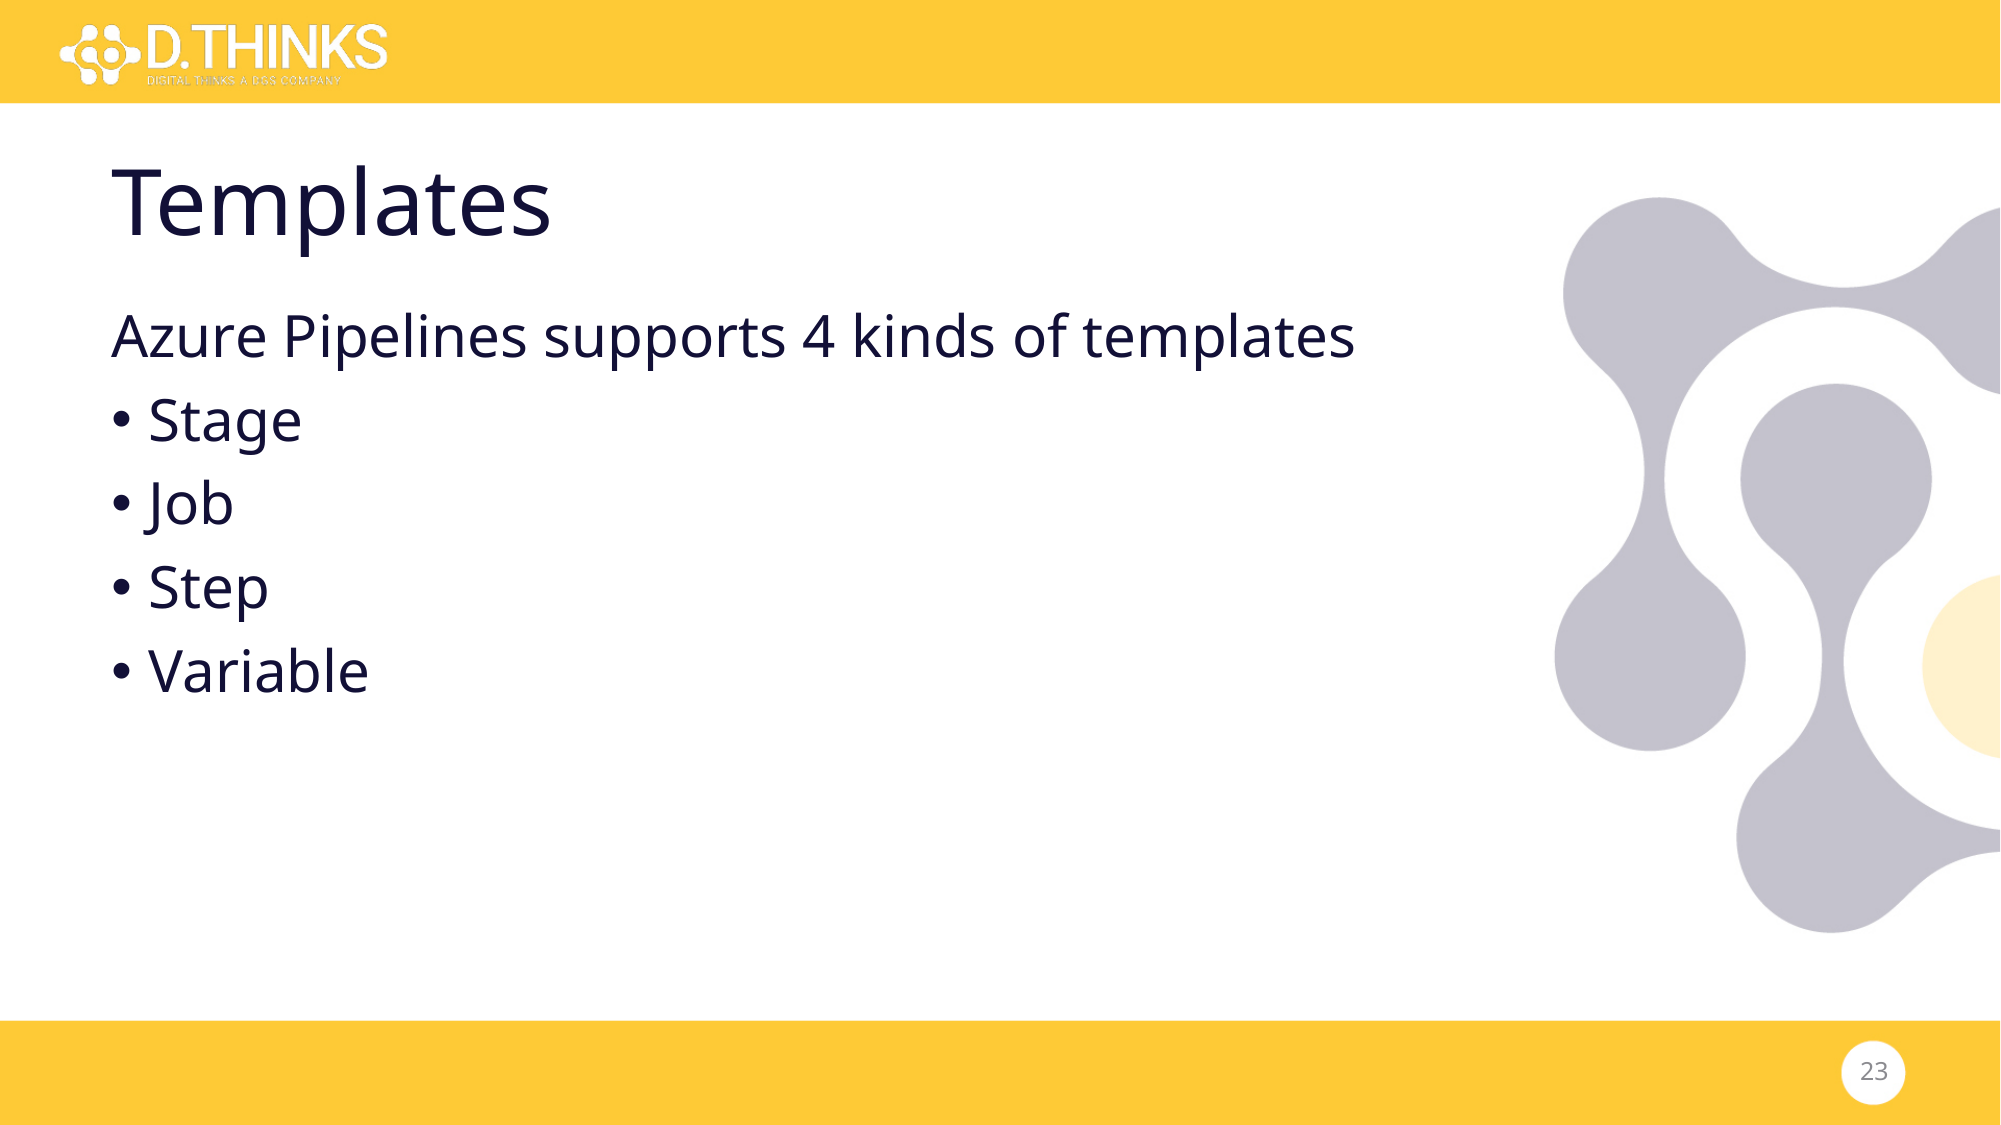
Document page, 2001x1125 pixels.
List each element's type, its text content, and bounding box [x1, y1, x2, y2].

list Azure Pipelines supports 4 kinds of templates Stage Job Step Variable [96, 299, 1904, 991]
picture [0, 0, 2001, 1125]
title Templates [96, 134, 1904, 278]
slide_number 23 [1408, 1042, 1904, 1103]
